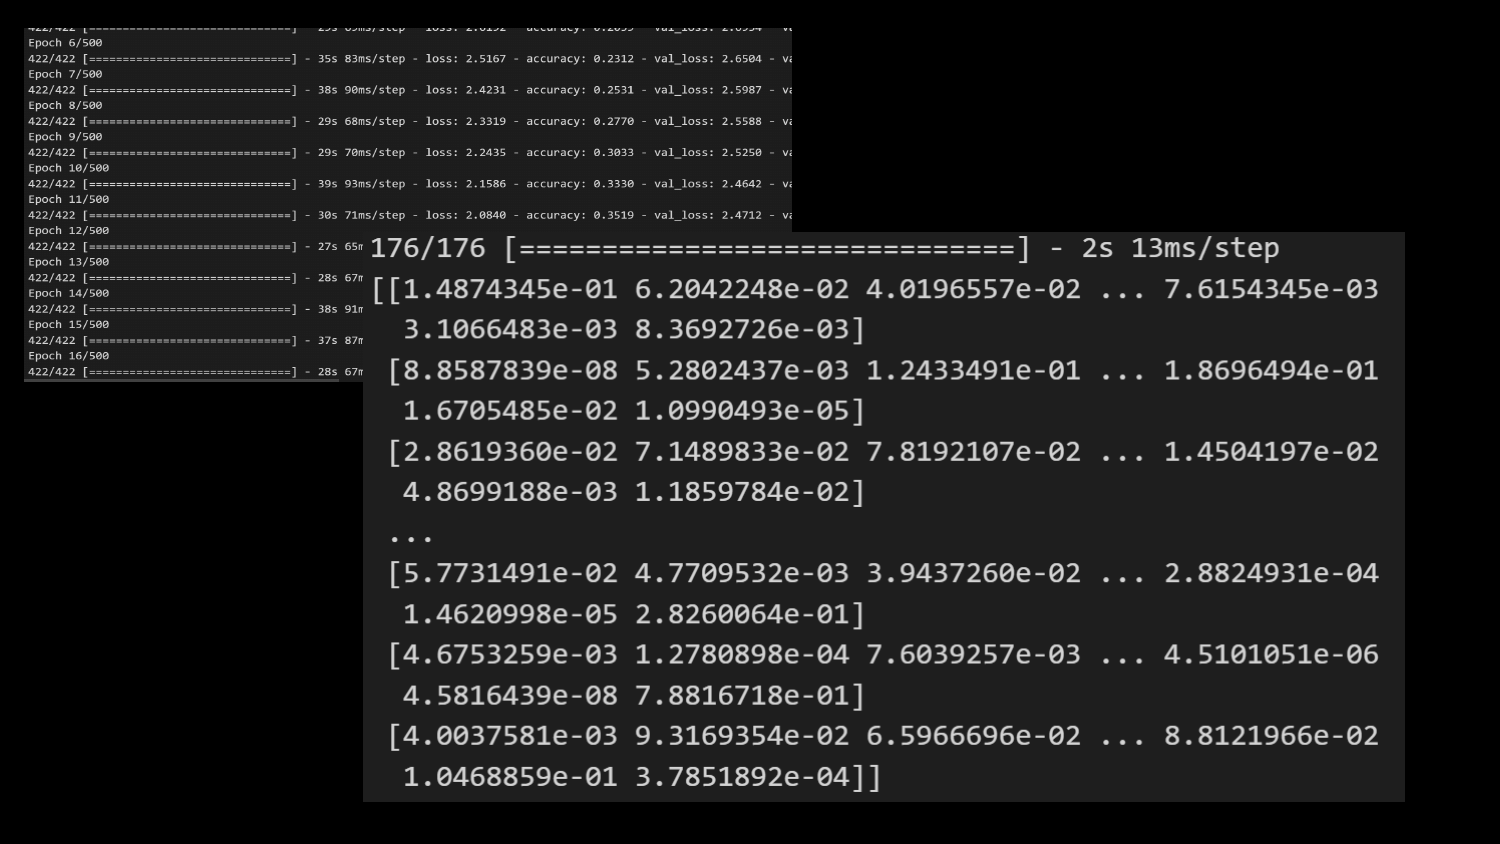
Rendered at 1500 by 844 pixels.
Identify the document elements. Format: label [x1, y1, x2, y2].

text_box [753, 462, 1493, 834]
picture [24, 27, 1406, 803]
